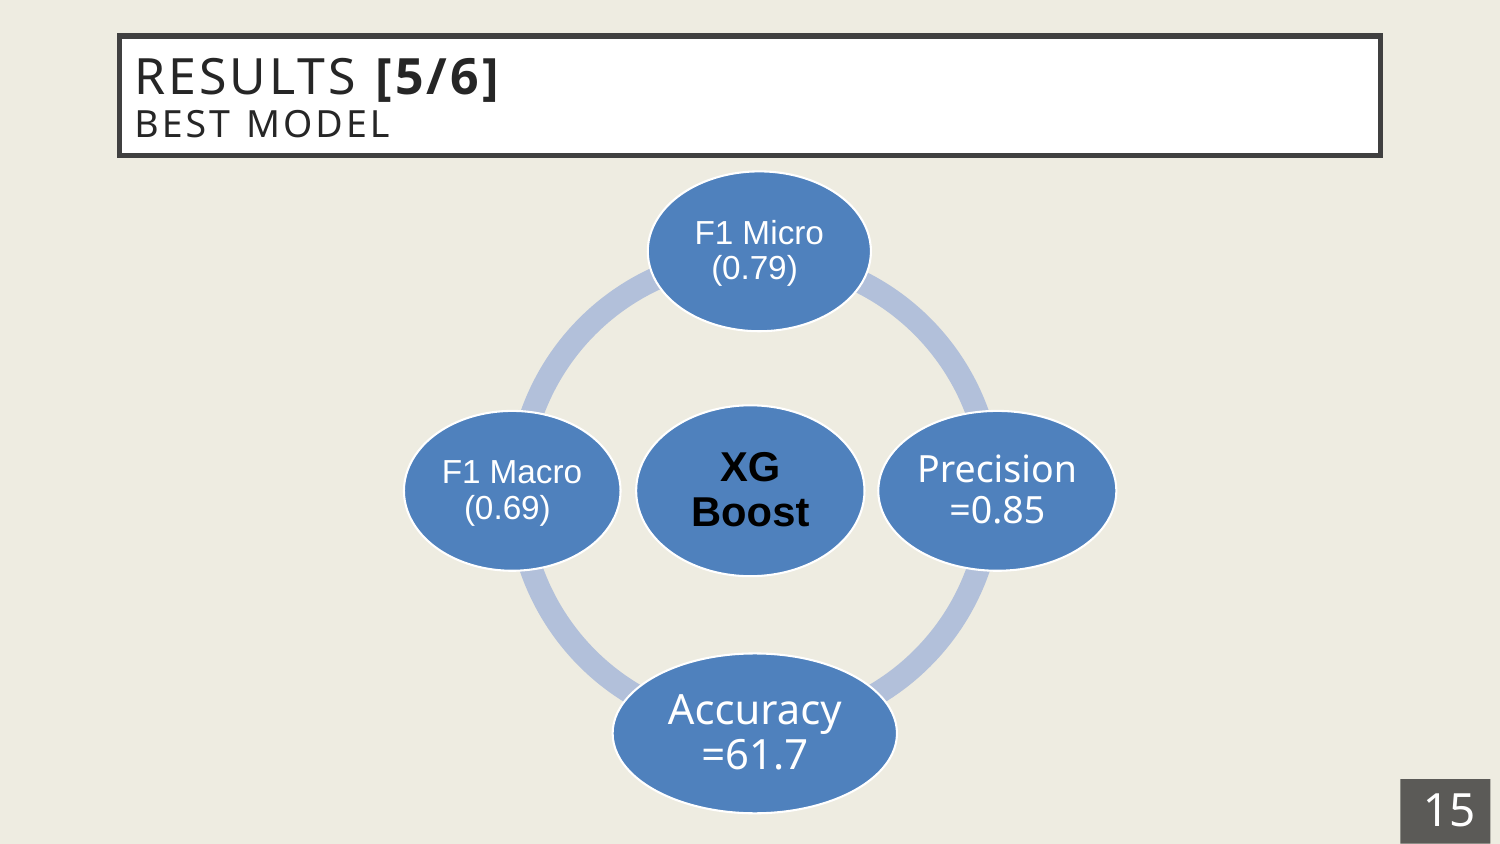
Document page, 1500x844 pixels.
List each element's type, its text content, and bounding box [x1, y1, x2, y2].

slide_number 15 [1400, 779, 1491, 844]
title Results [5/6] Best Model [117, 33, 1383, 158]
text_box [80, 168, 1440, 814]
